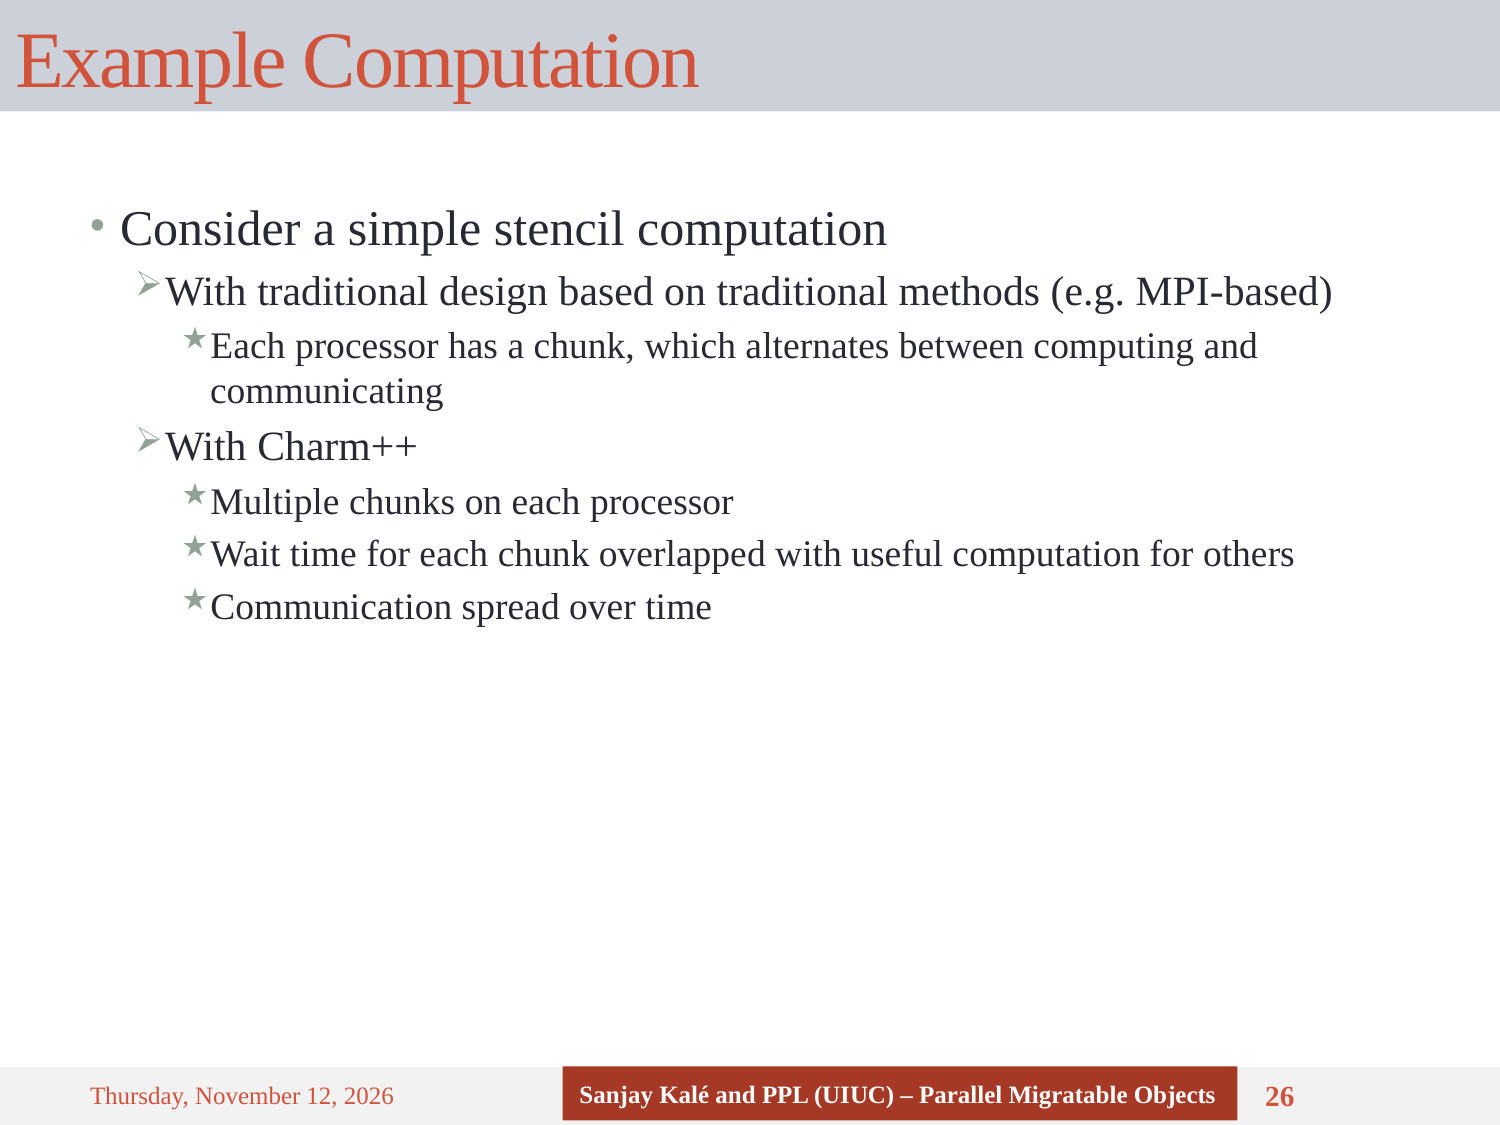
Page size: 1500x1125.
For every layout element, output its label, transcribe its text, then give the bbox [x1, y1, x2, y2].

footer Sanjay Kalé and PPL (UIUC) – Parallel Migratable Objects [562, 1066, 1238, 1121]
slide_number 26 [1250, 1067, 1425, 1122]
title Example Computation [0, 0, 1500, 112]
list Consider a simple stencil computation With traditional design based on traditional methods (e.g. MPI-based) Each processor has a chunk, which alternates between computing and communicating With Charm++ Multiple chunks on each processor Wait time for each chunk overlapped with useful computation for others Communication spread over time [75, 187, 1425, 1047]
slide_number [75, 1067, 550, 1122]
